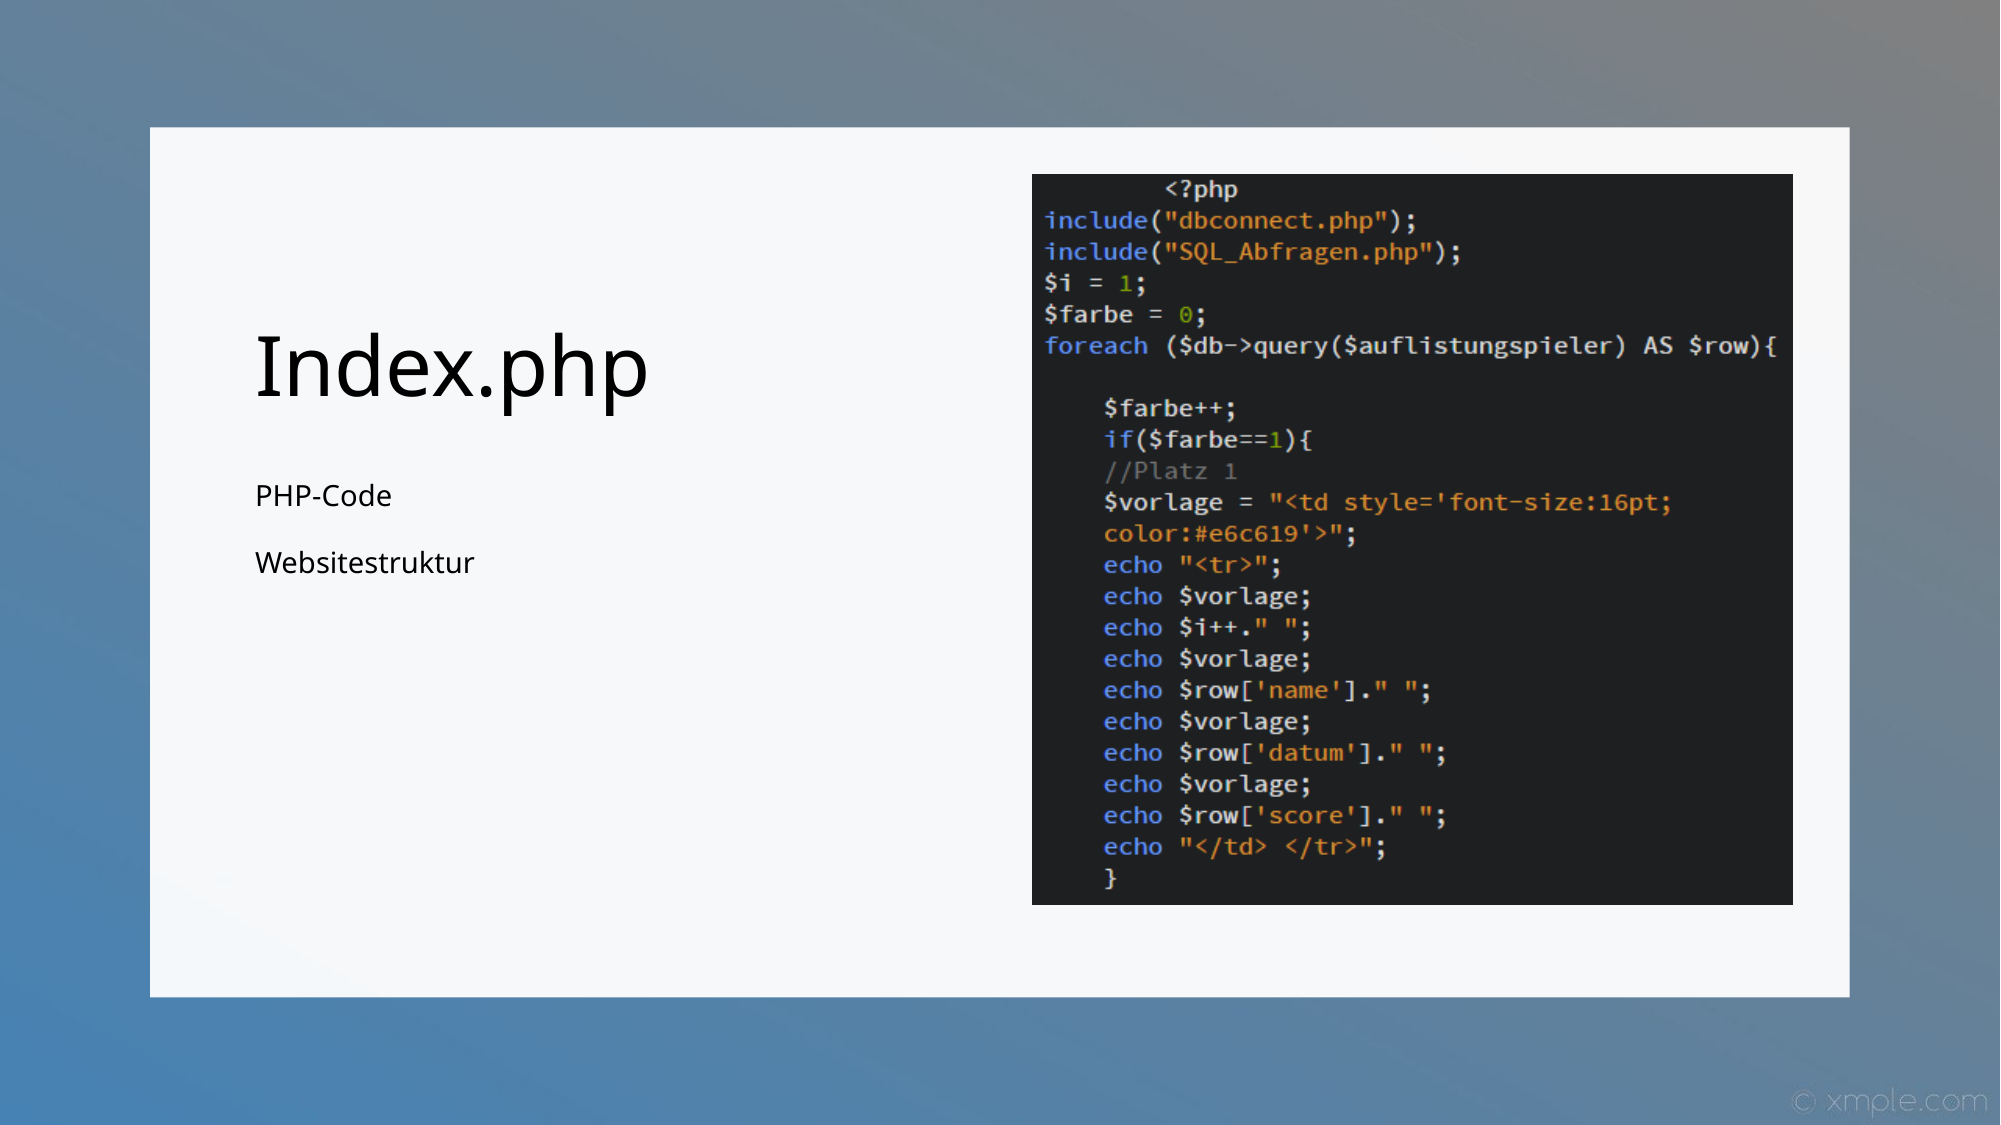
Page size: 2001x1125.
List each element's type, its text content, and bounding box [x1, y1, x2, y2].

list PHP-Code Websitestruktur [240, 459, 911, 821]
title Index.php [240, 299, 911, 438]
picture [0, 0, 2000, 1125]
